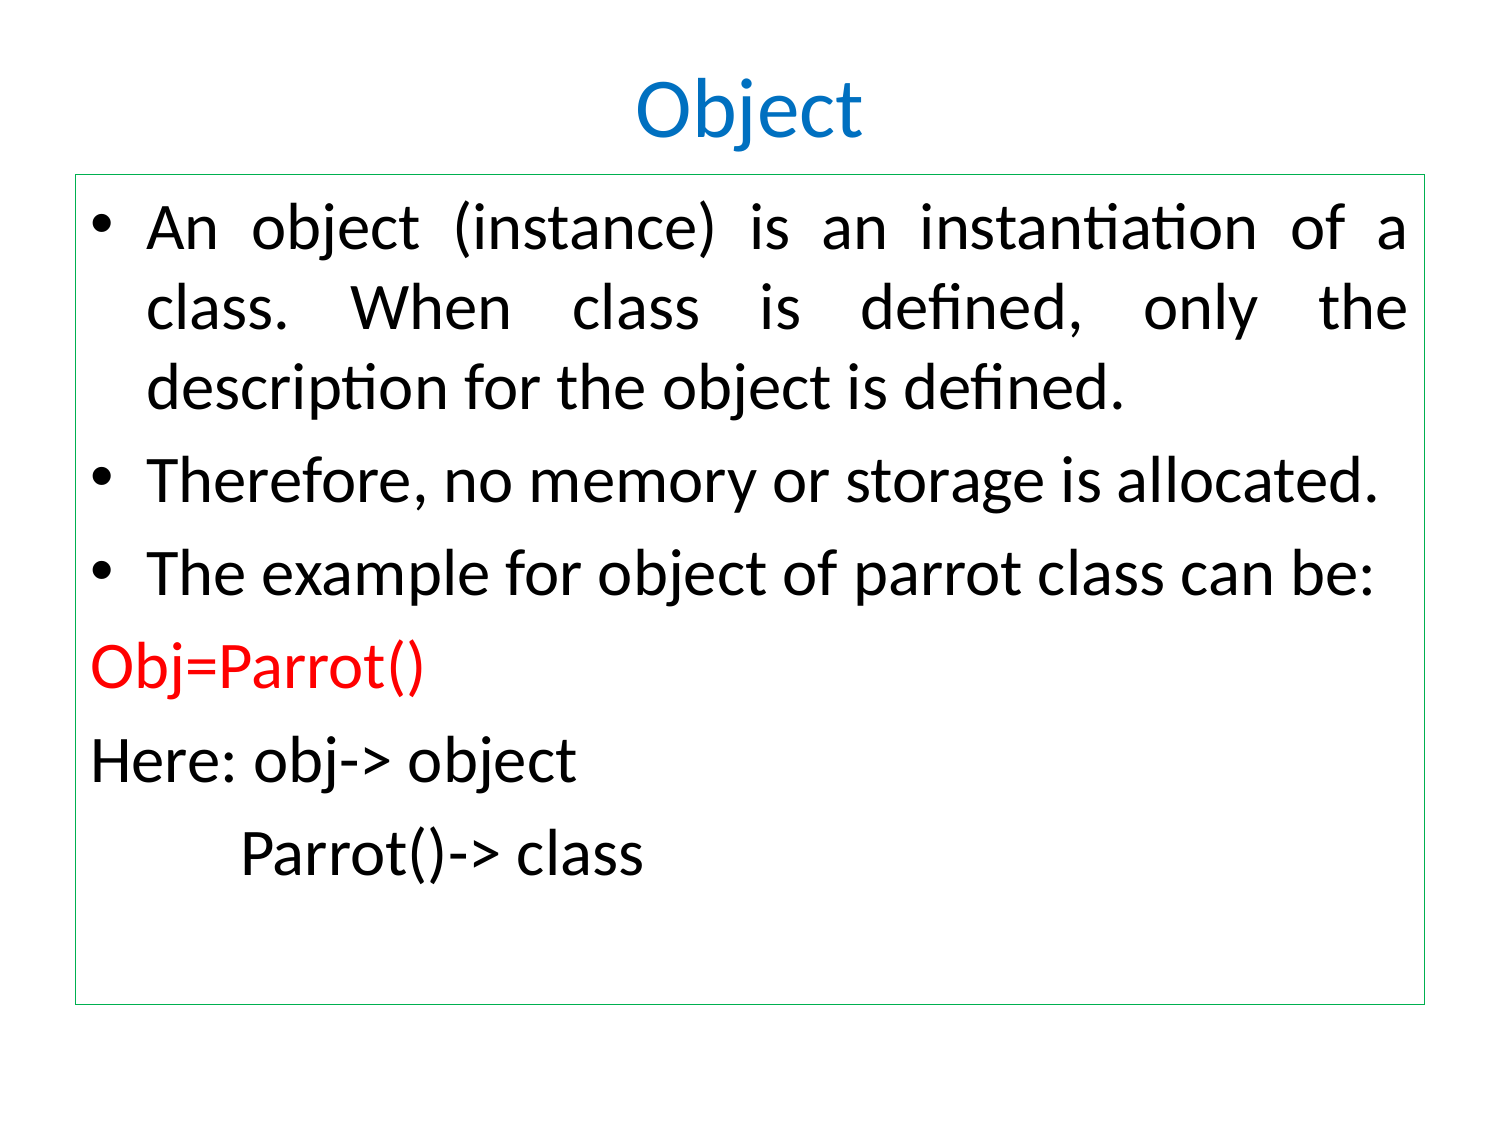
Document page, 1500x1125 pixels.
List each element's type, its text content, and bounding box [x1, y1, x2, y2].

list An object (instance) is an instantiation of a class. When class is defined, only the description for the object is defined. Therefore, no memory or storage is allocated. The example for object of parrot class can be: Obj=Parrot() Here: obj-> object Parrot()-> class [75, 174, 1425, 1005]
title Object [75, 45, 1425, 163]
